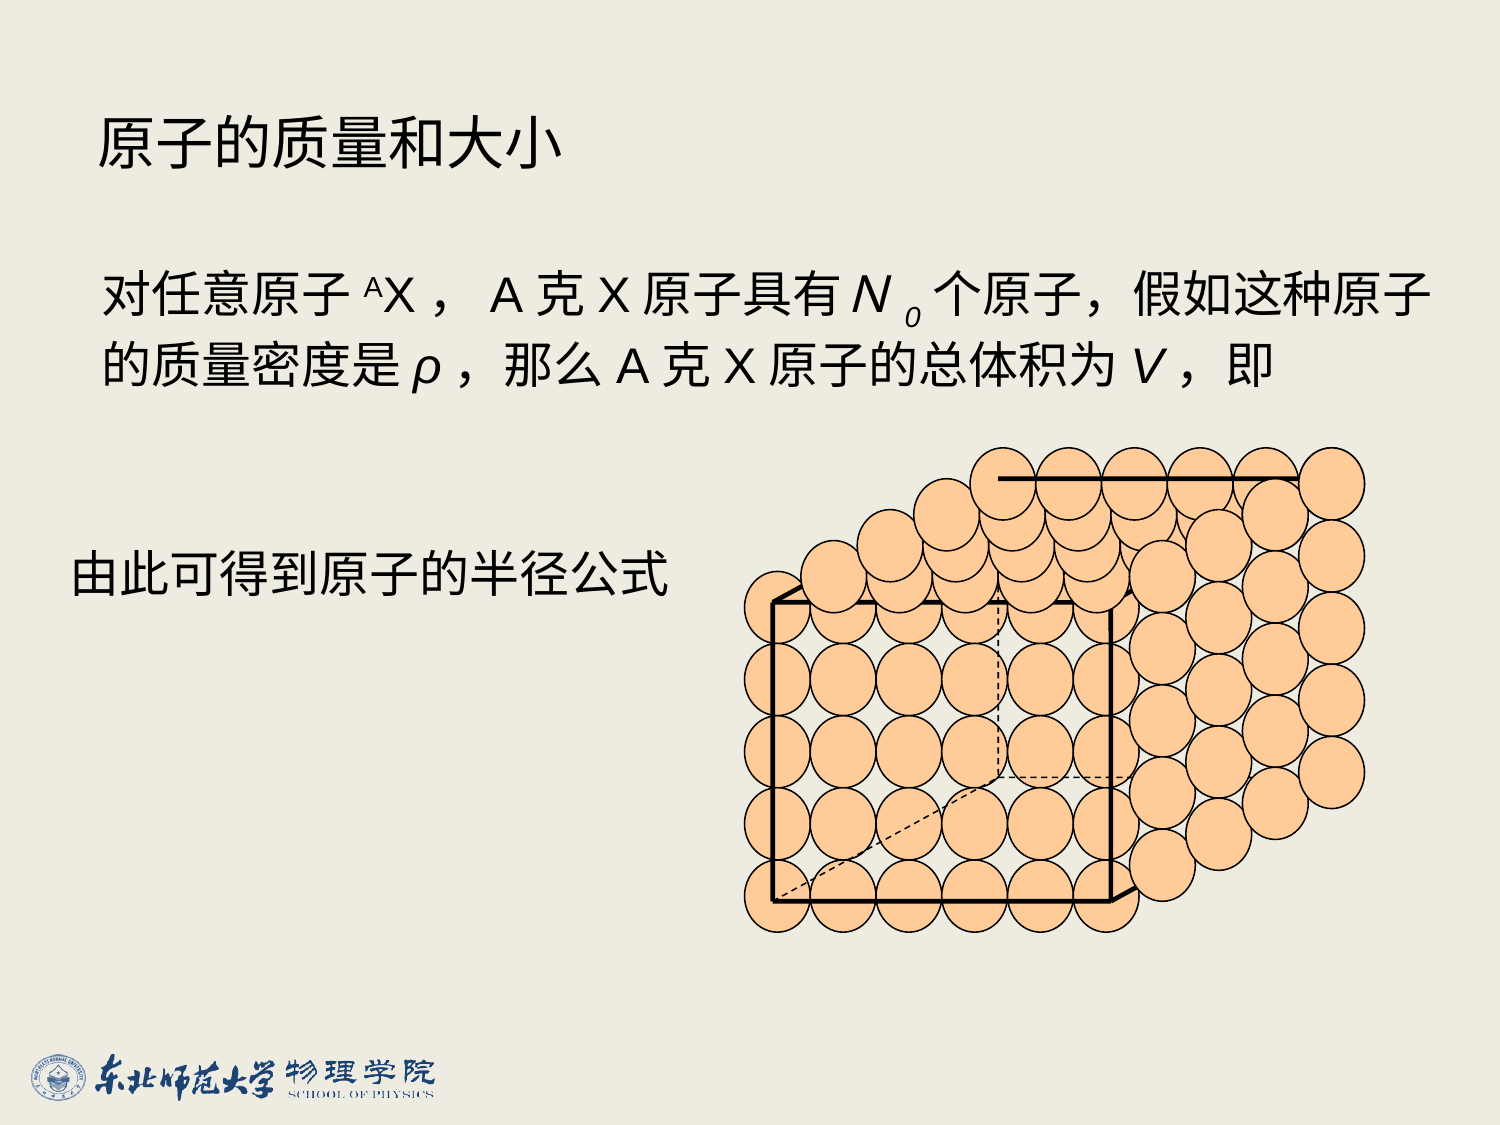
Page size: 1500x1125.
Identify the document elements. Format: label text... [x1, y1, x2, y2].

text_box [744, 447, 1365, 933]
title 原子的质量和大小 [82, 72, 691, 209]
picture [20, 1054, 440, 1101]
